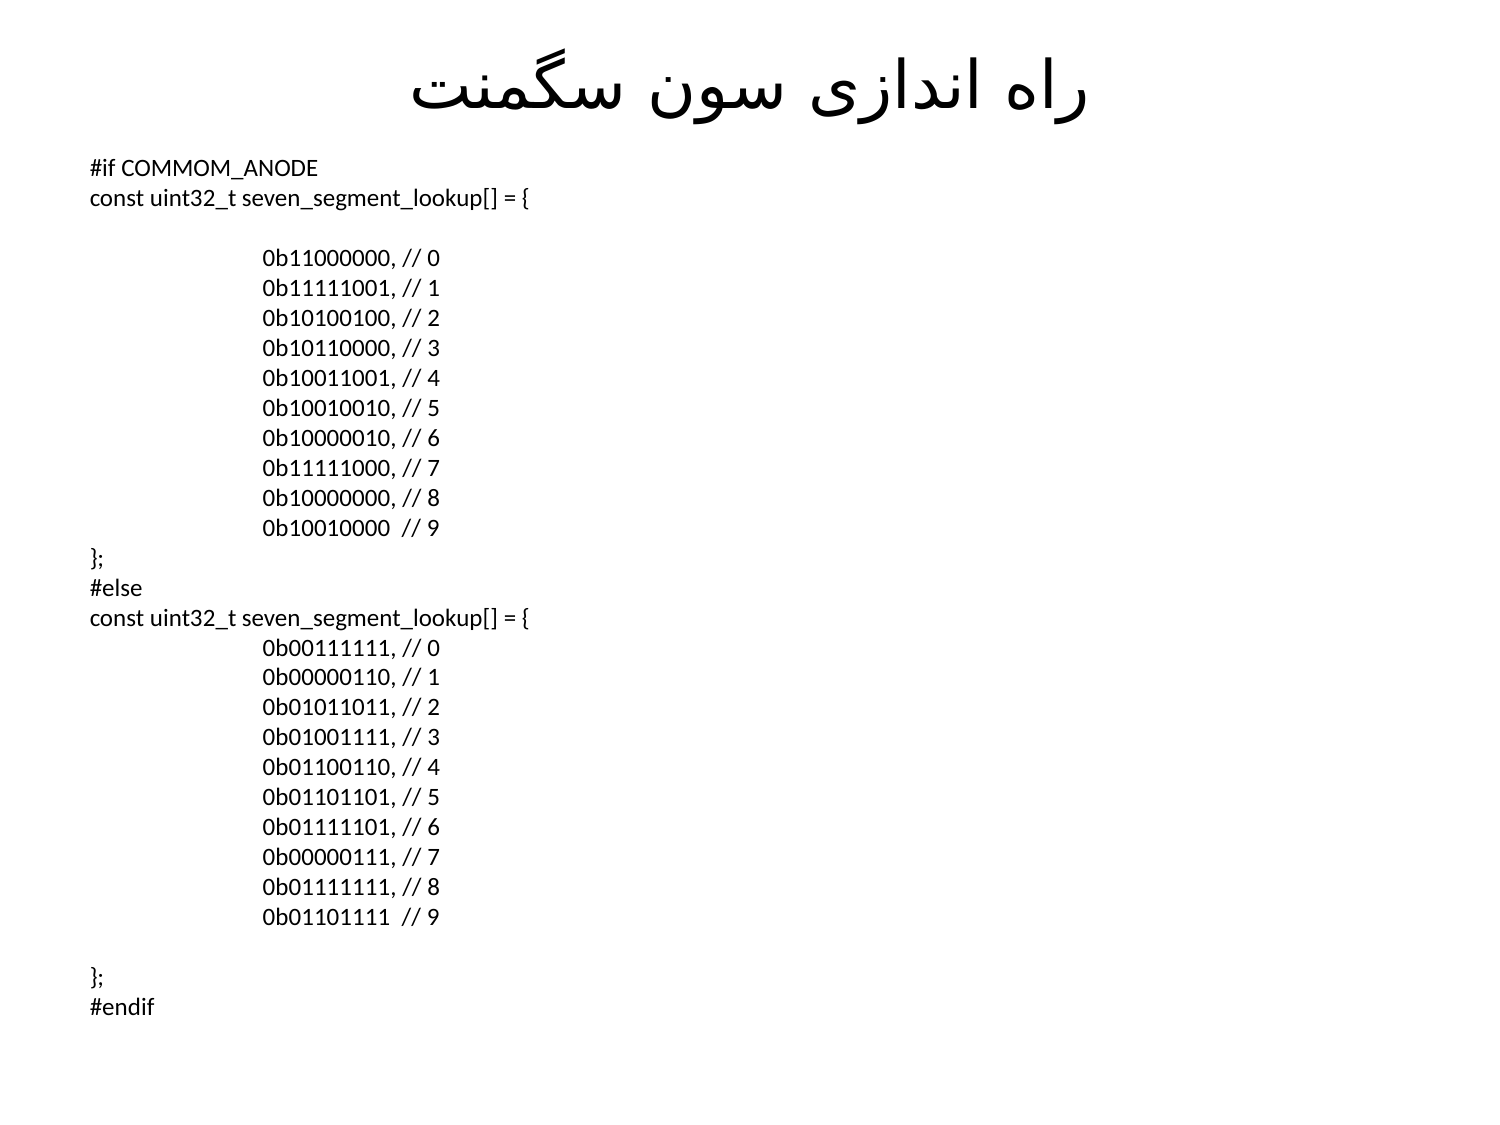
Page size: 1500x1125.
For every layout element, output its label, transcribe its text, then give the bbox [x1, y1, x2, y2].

list راه اندازی سون سگمنت [75, 34, 1425, 132]
text_box #if COMMOM_ANODE const uint32_t seven_segment_lookup[] = { 0b11000000, // 0 0b11111001, // 1 0b10100100, // 2 0b10110000, // 3 0b10011001, // 4 0b10010010, // 5 0b10000010, // 6 0b11111000, // 7 0b10000000, // 8 0b10010000 // 9 }; #else const uint32_t seven_segment_lookup[] = { 0b00111111, // 0 0b00000110, // 1 0b01011011, // 2 0b01001111, // 3 0b01100110, // 4 0b01101101, // 5 0b01111101, // 6 0b00000111, // 7 0b01111111, // 8 0b01101111 // 9 }; #endif [74, 144, 1425, 1028]
